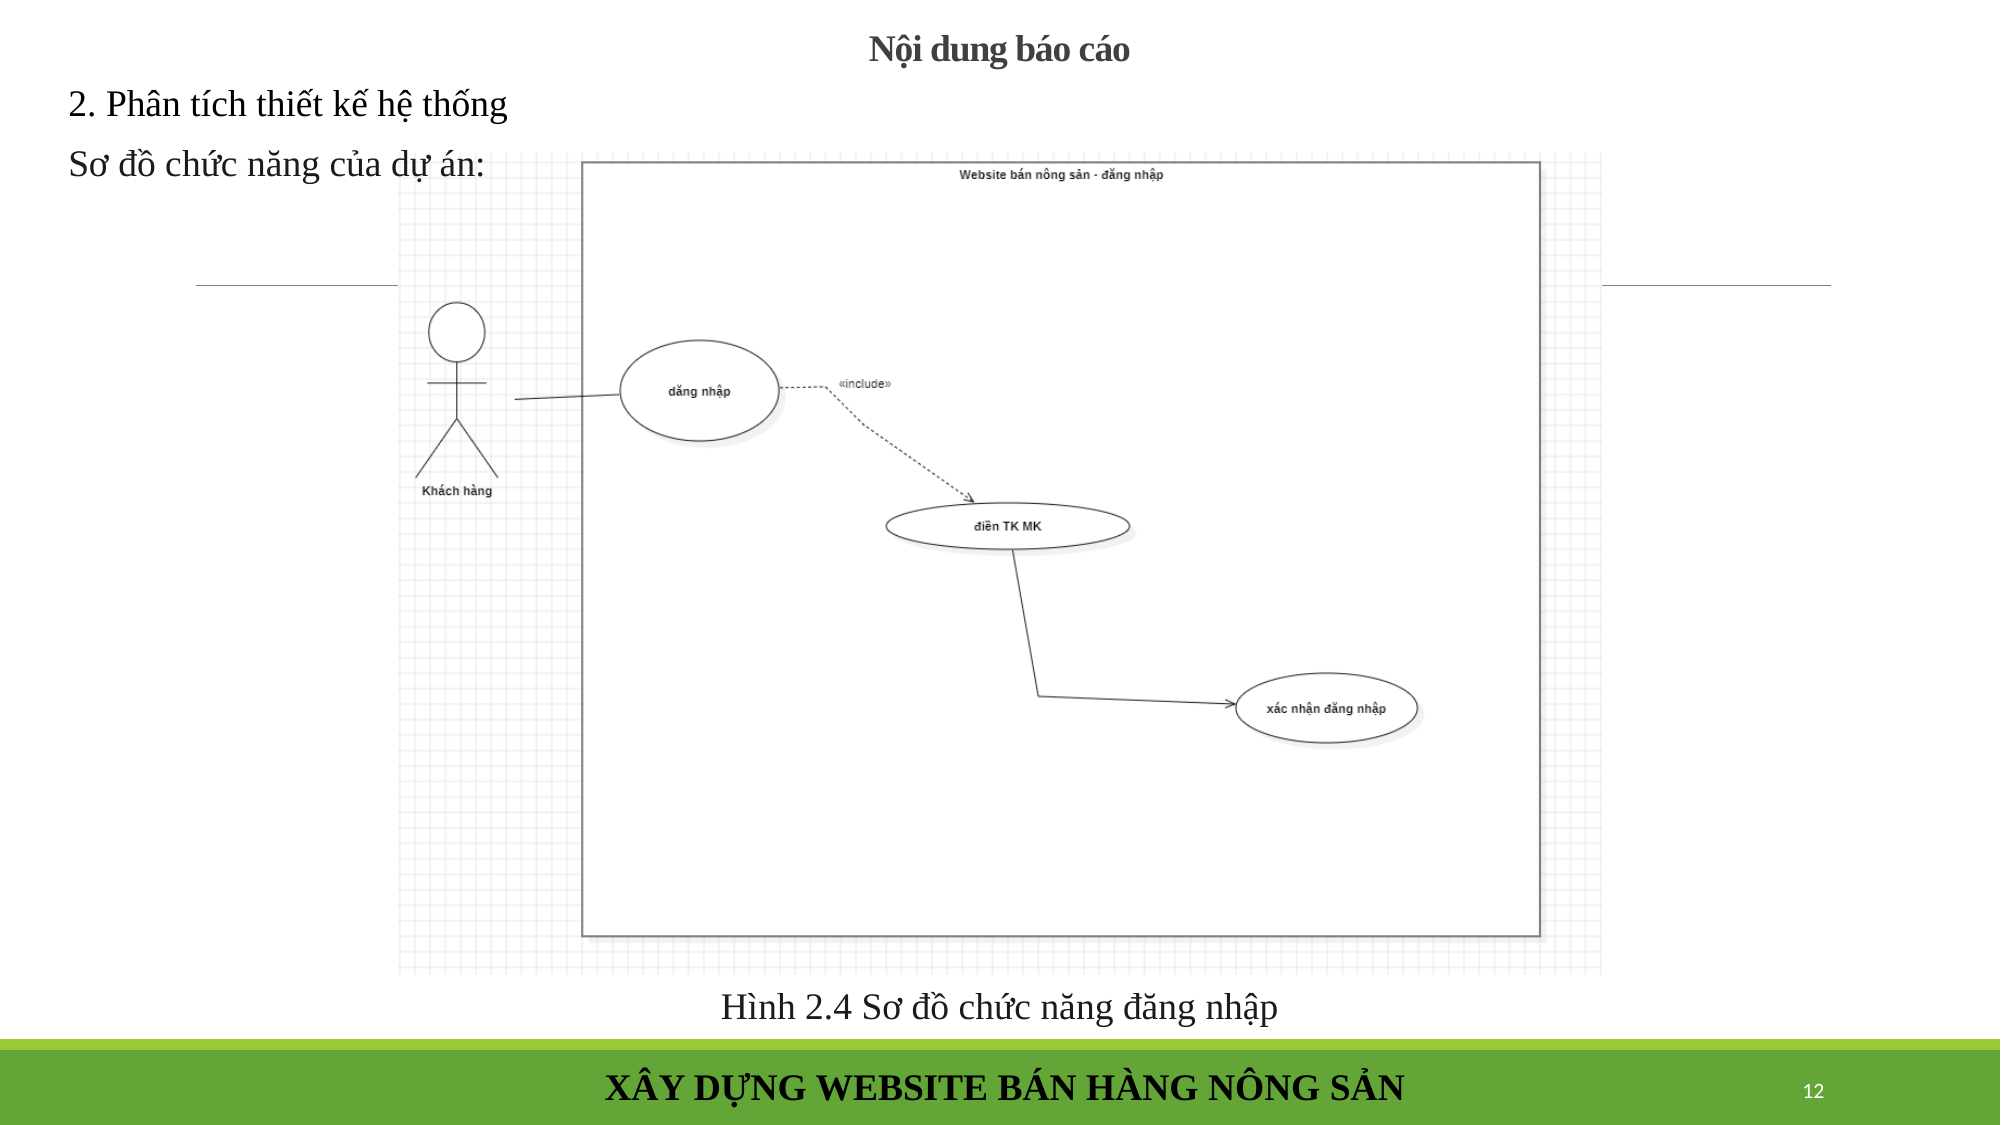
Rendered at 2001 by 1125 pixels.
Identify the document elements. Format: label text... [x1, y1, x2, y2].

text_box XÂY DỰNG WEBSITE BÁN HÀNG NÔNG SẢN [589, 1055, 1421, 1125]
text_box 2. Phân tích thiết kế hệ thống [53, 71, 730, 131]
text_box Hình 2.4 Sơ đồ chức năng đăng nhập [706, 984, 1294, 1035]
picture [397, 152, 1603, 976]
text_box Sơ đồ chức năng của dự án: [53, 131, 567, 192]
slide_number 12 [1624, 1059, 1840, 1120]
title Nội dung báo cáo [849, 22, 1150, 78]
